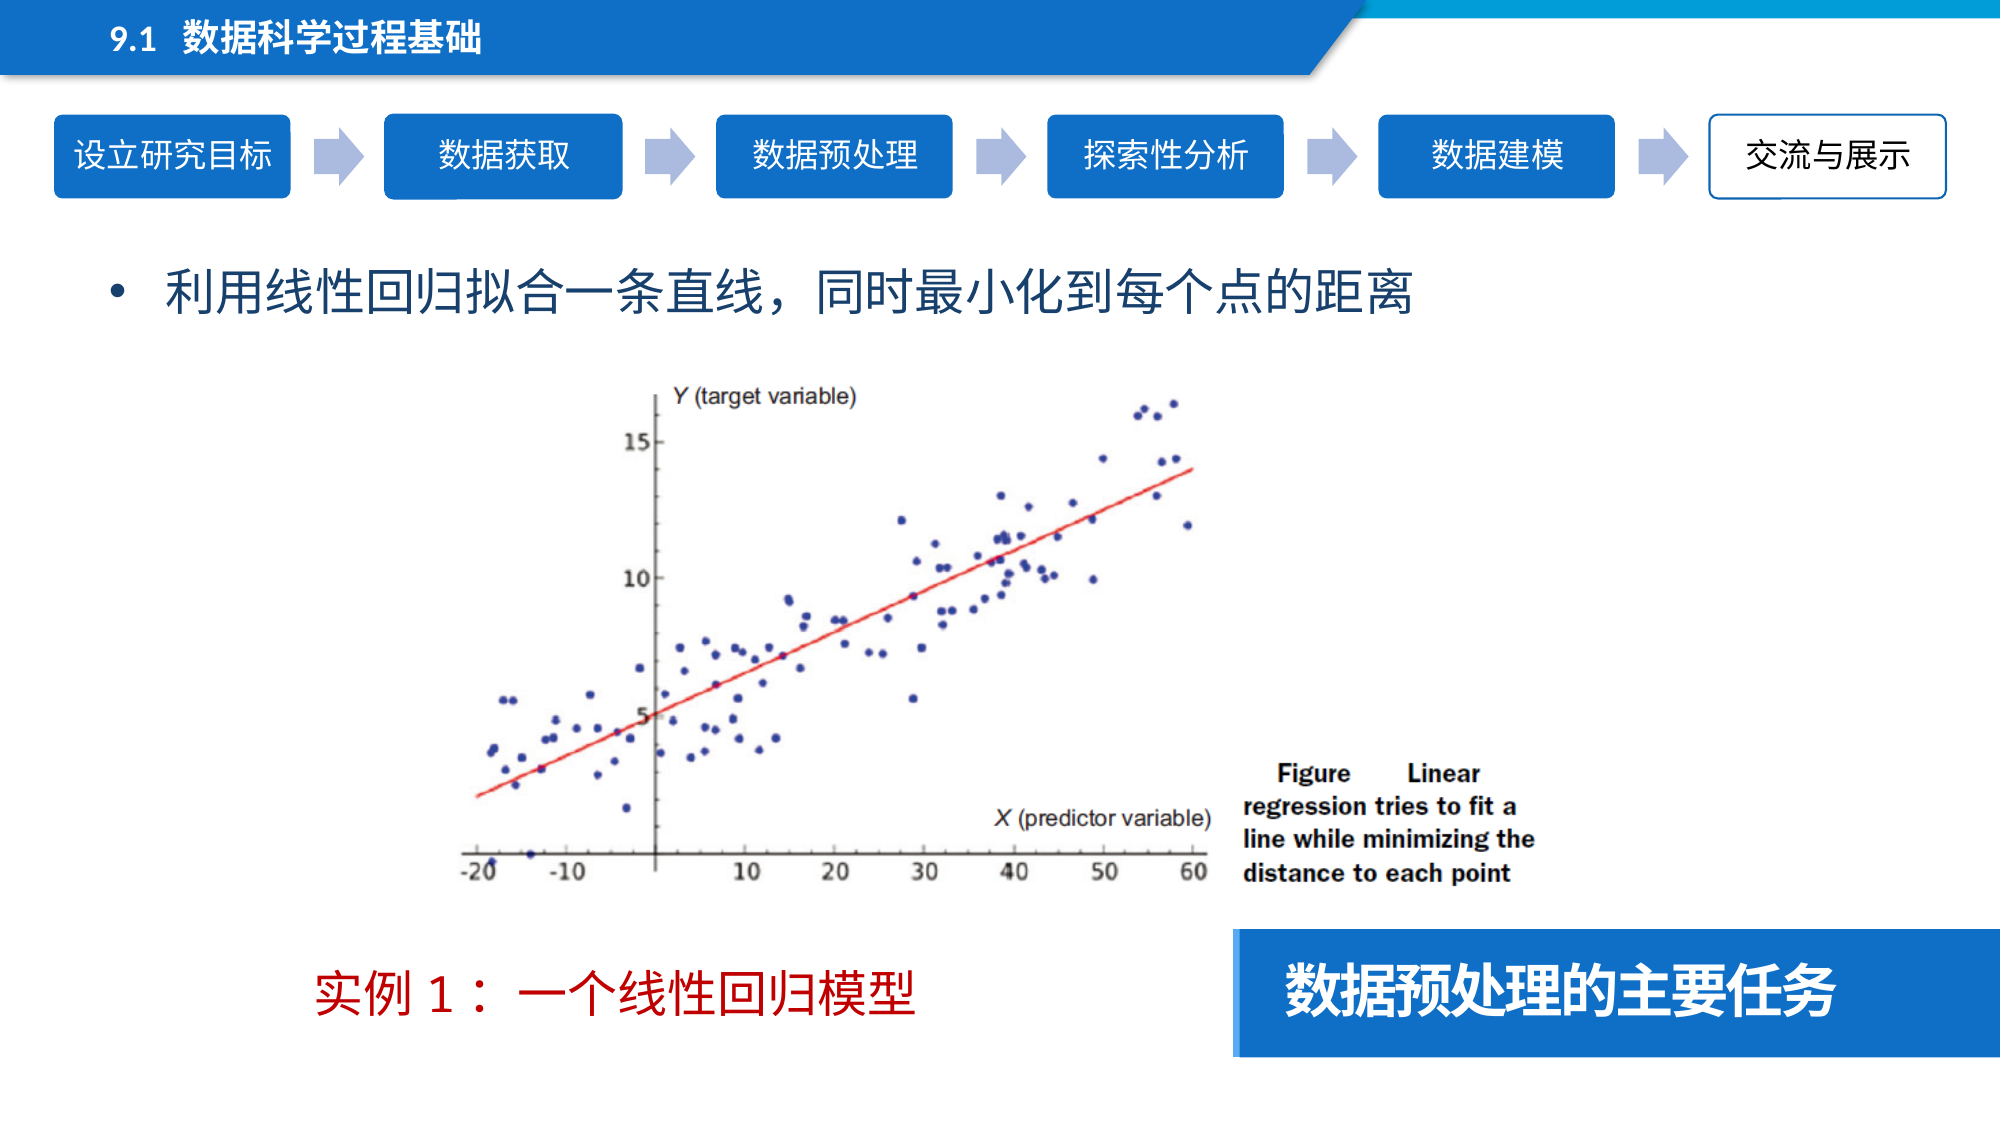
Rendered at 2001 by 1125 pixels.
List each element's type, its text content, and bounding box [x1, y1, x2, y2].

picture [446, 363, 1553, 908]
list 9.1 数据科学过程基础 [93, 11, 1138, 68]
list 数据预处理的主要任务 [1239, 929, 2000, 1058]
text_box 利用线性回归拟合一条直线，同时最小化到每个点的距离 [93, 252, 1848, 337]
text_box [54, 114, 1946, 199]
text_box 实例1：一个线性回归模型 [114, 955, 1117, 1031]
